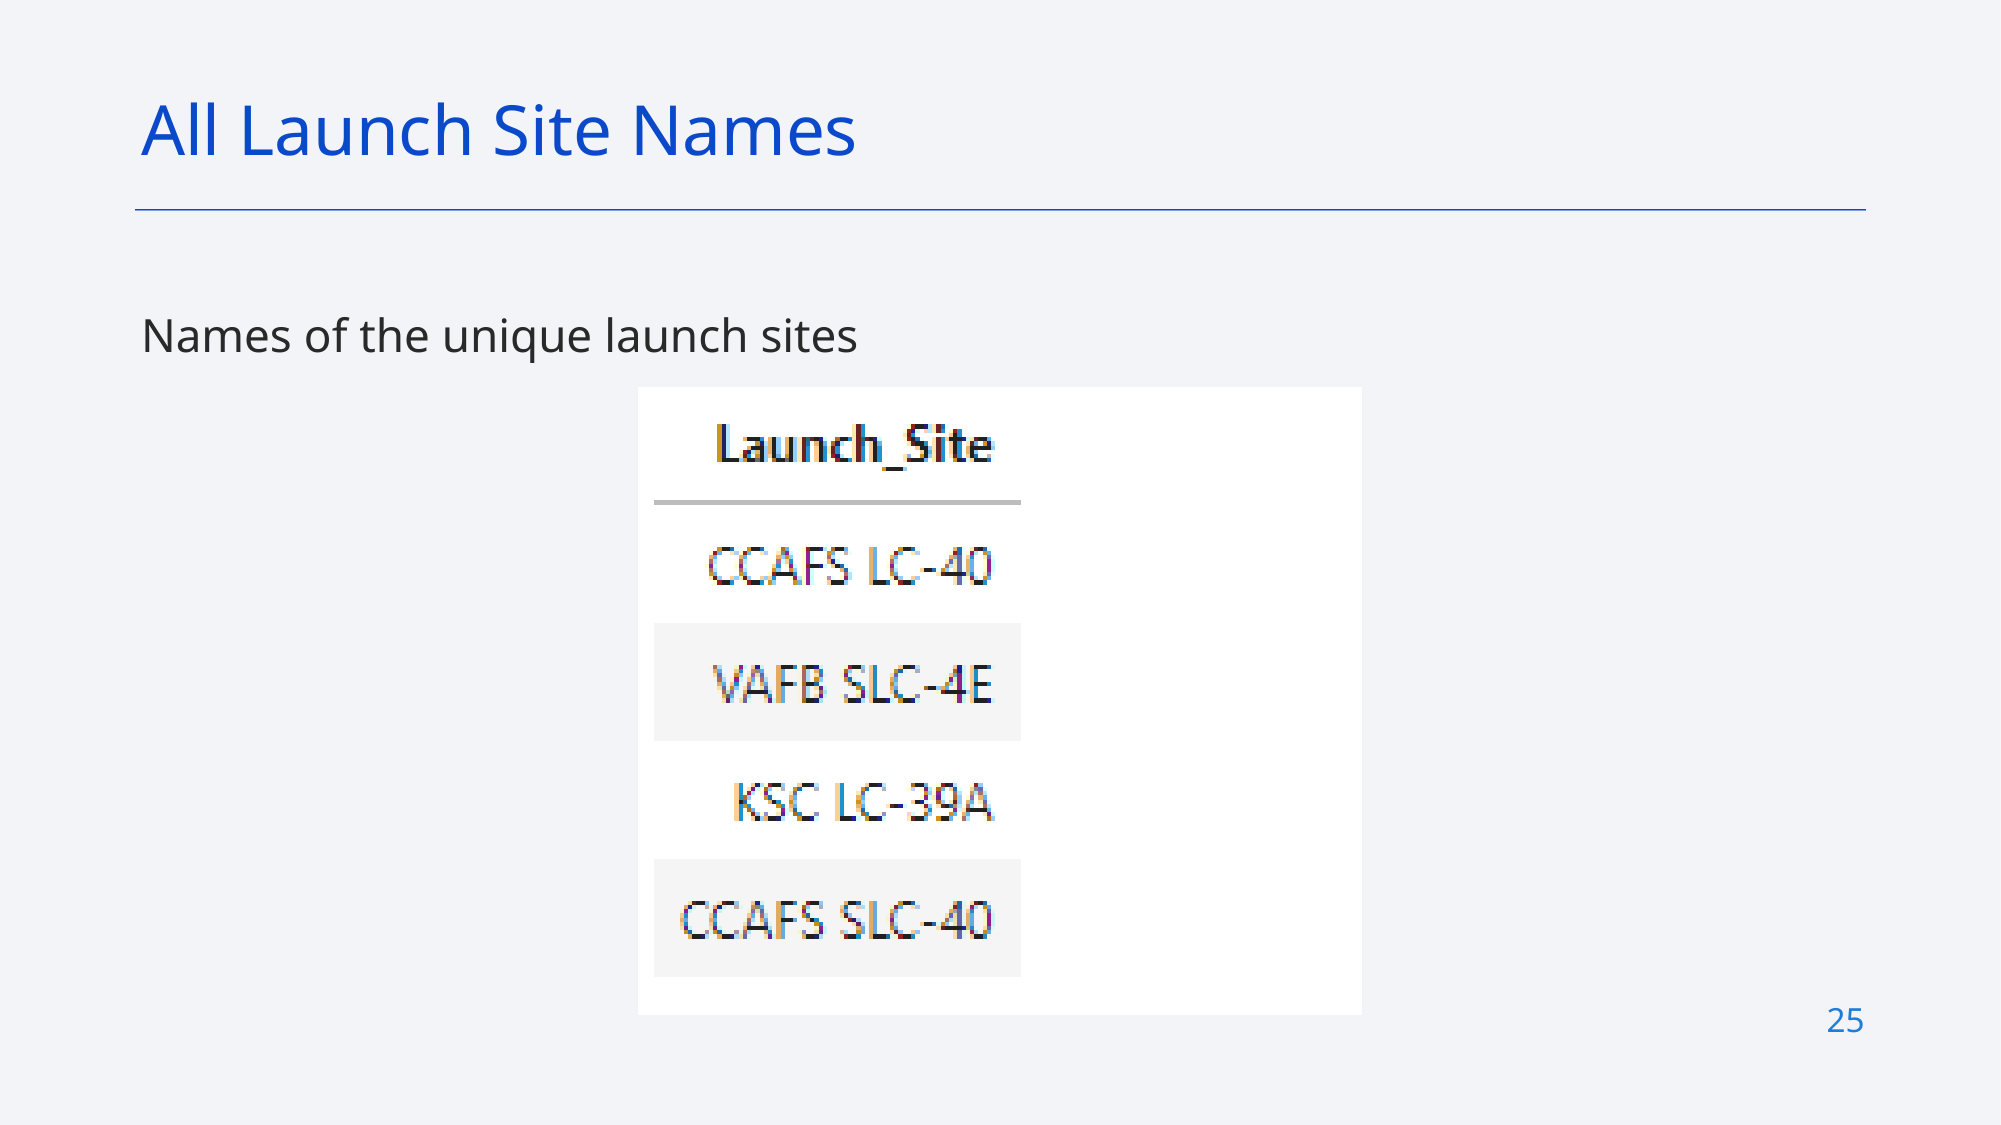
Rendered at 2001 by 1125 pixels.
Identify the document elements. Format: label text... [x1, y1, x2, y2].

list Names of the unique launch sites [126, 299, 1725, 1014]
picture [0, 0, 2001, 1125]
text_box All Launch Site Names [126, 88, 1852, 179]
slide_number 25 [1429, 988, 1880, 1055]
